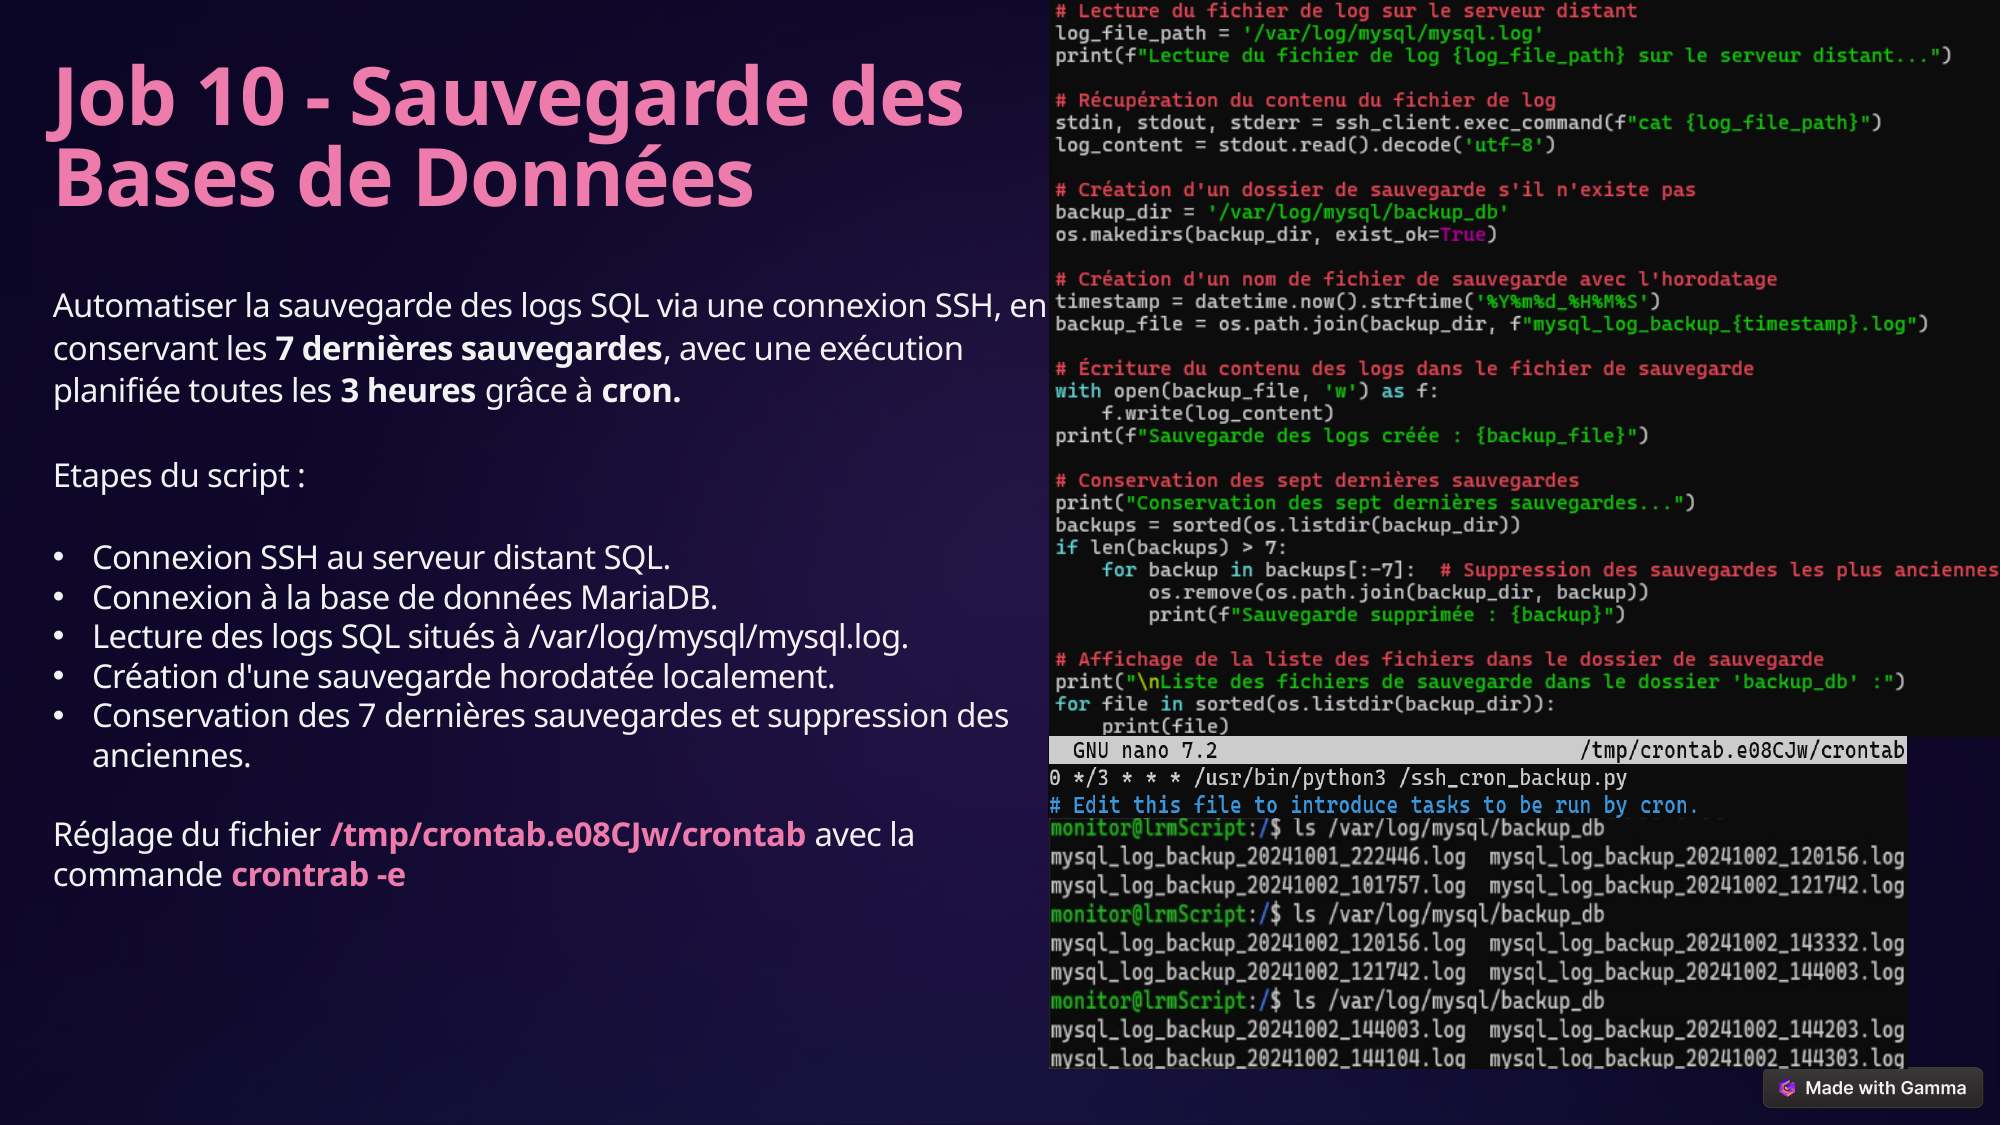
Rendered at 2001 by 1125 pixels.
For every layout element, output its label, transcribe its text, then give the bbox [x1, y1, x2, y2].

picture [1048, 0, 2000, 1116]
text_box Job 10 - Sauvegarde des Bases de Données [52, 59, 1049, 236]
text_box Automatiser la sauvegarde des logs SQL via une connexion SSH, en conservant les 7 dernières sauvegardes, avec une exécution planifiée toutes les 3 heures grâce à cron. Etapes du script : Connexion SSH au serveur distant SQL. Connexion à la base de données MariaDB. Lecture des logs SQL situés à /var/log/mysql/mysql.log. Création d'une sauvegarde horodatée localement. Conservation des 7 dernières sauvegardes et suppression des anciennes. Réglage du fichier /tmp/crontab.e08CJw/crontab avec la commande crontrab -e [52, 281, 1049, 1020]
